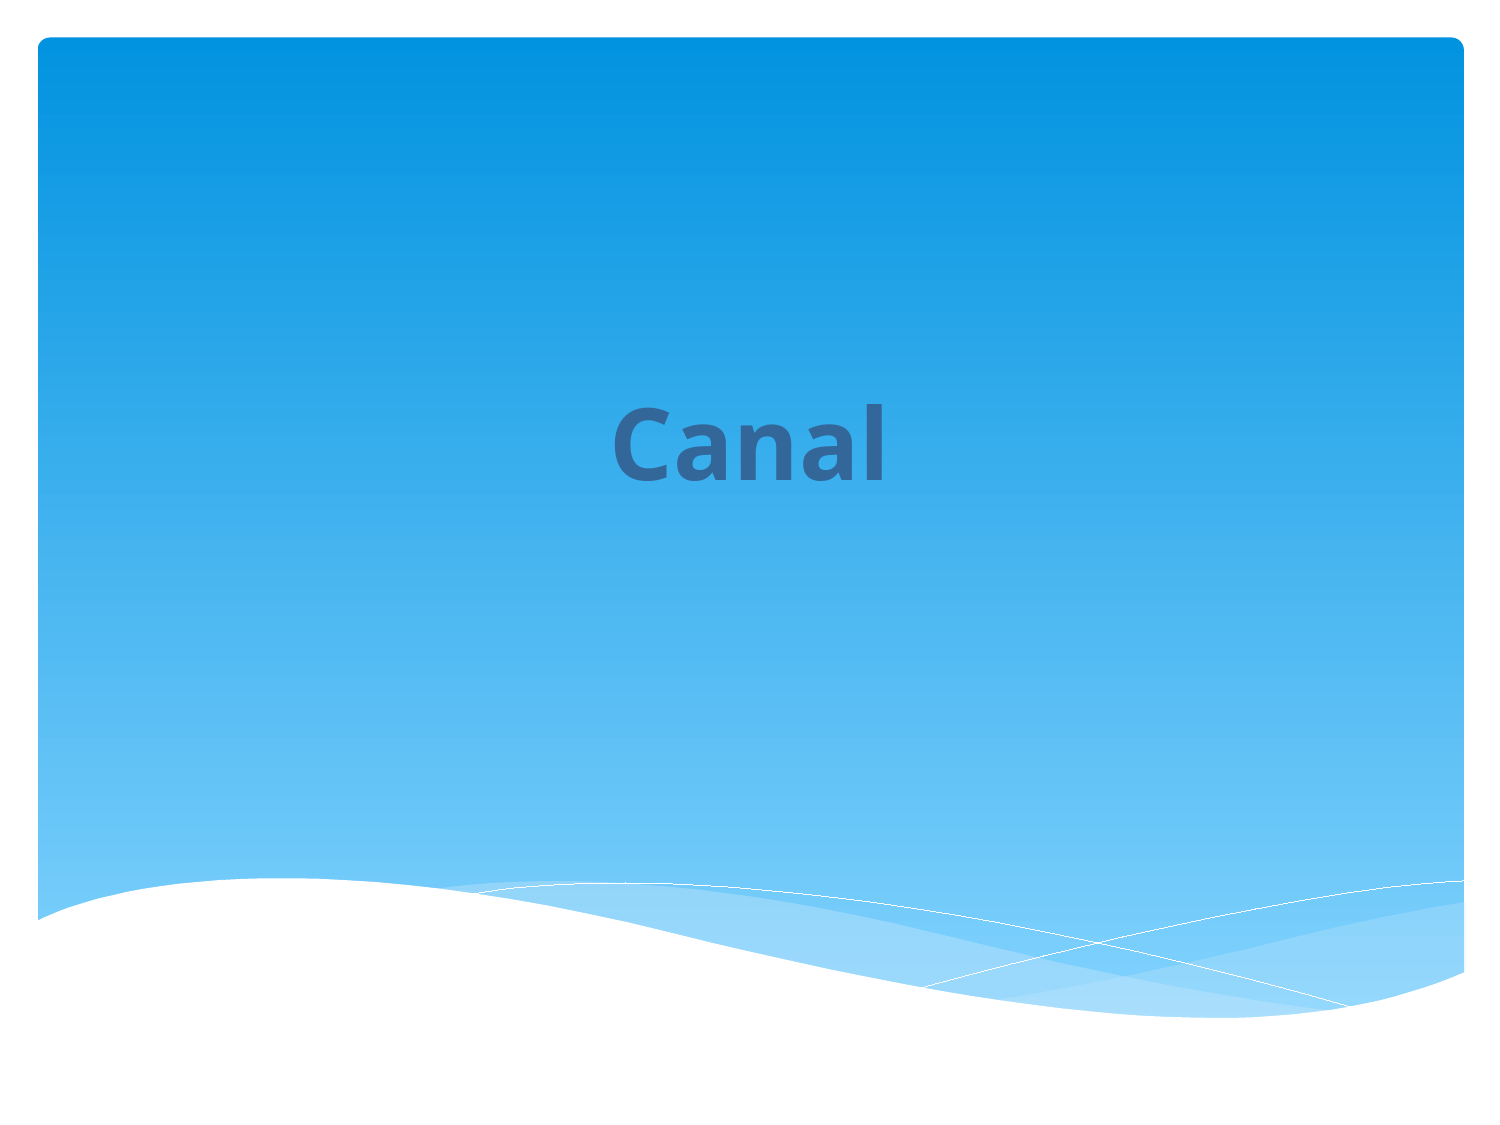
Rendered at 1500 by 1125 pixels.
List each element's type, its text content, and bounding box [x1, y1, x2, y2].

text_box Canal [81, 373, 1419, 858]
